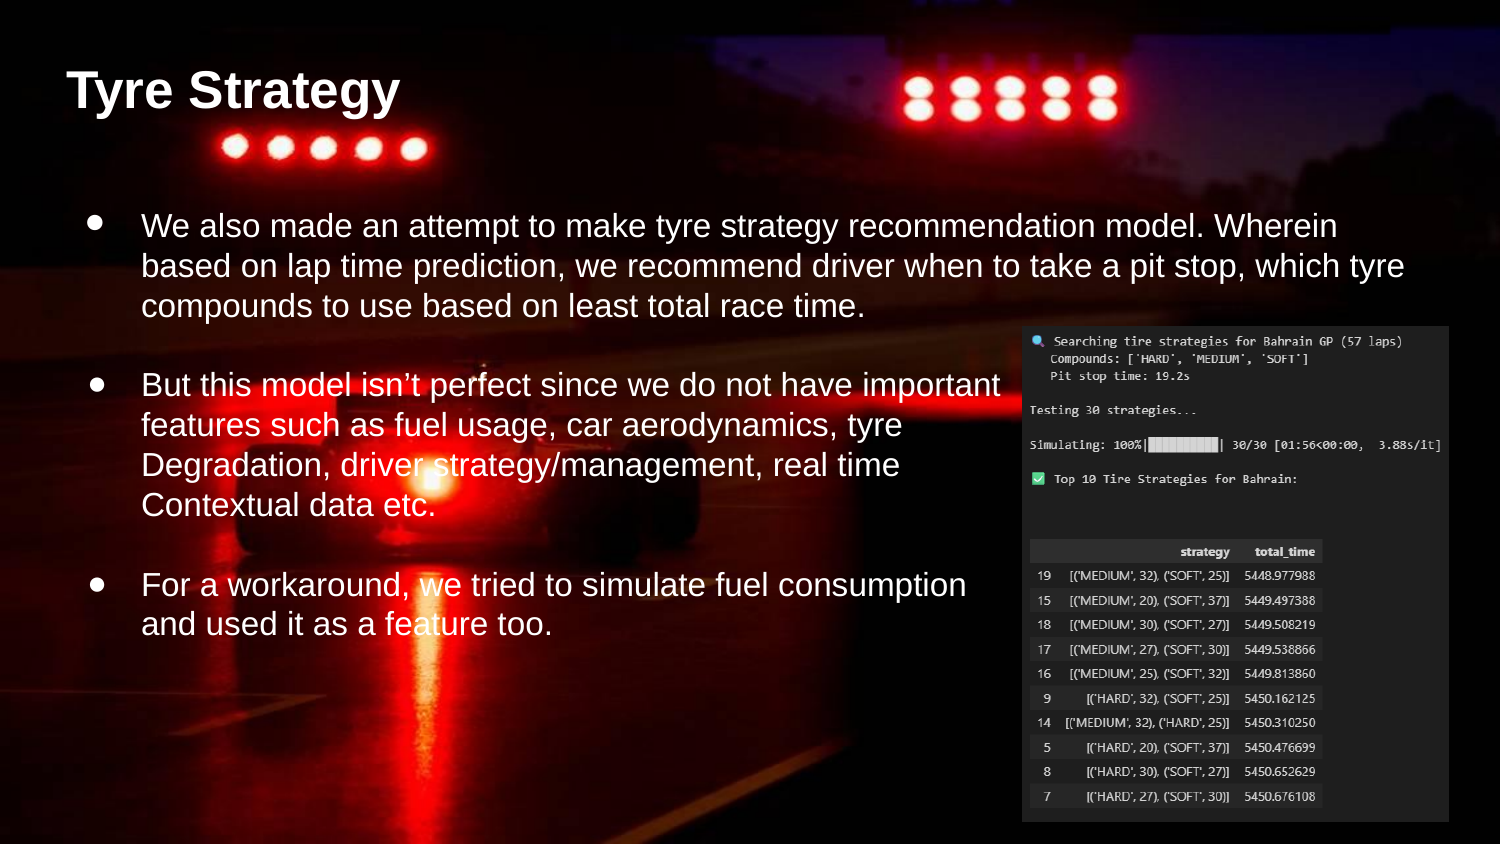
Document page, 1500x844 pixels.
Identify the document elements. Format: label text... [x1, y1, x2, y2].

picture [0, 0, 1500, 844]
list We also made an attempt to make tyre strategy recommendation model. Wherein based on lap time prediction, we recommend driver when to take a pit stop, which tyre compounds to use based on least total race time. But this model isn’t perfect since we do not have important features such as fuel usage, car aerodynamics, tyre Degradation, driver strategy/management, real time Contextual data etc. For a workaround, we tried to simulate fuel consumption and used it as a feature too. [51, 189, 1449, 750]
title Tyre Strategy [51, 40, 1449, 135]
